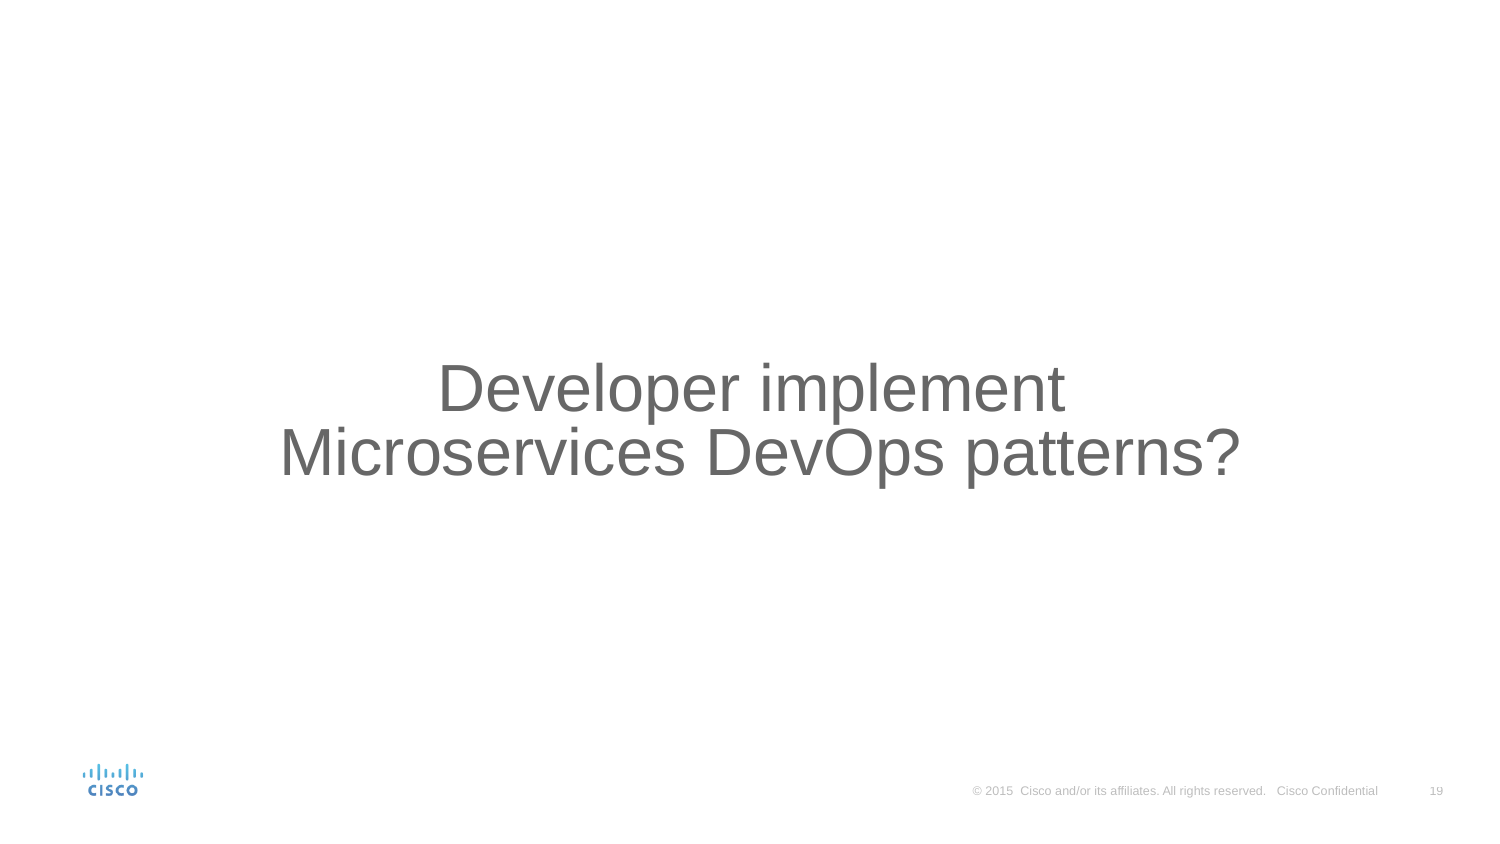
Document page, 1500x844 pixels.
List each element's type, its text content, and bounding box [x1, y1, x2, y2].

picture [77, 758, 149, 803]
title Developer implement Microservices DevOps patterns? [192, 330, 1330, 518]
